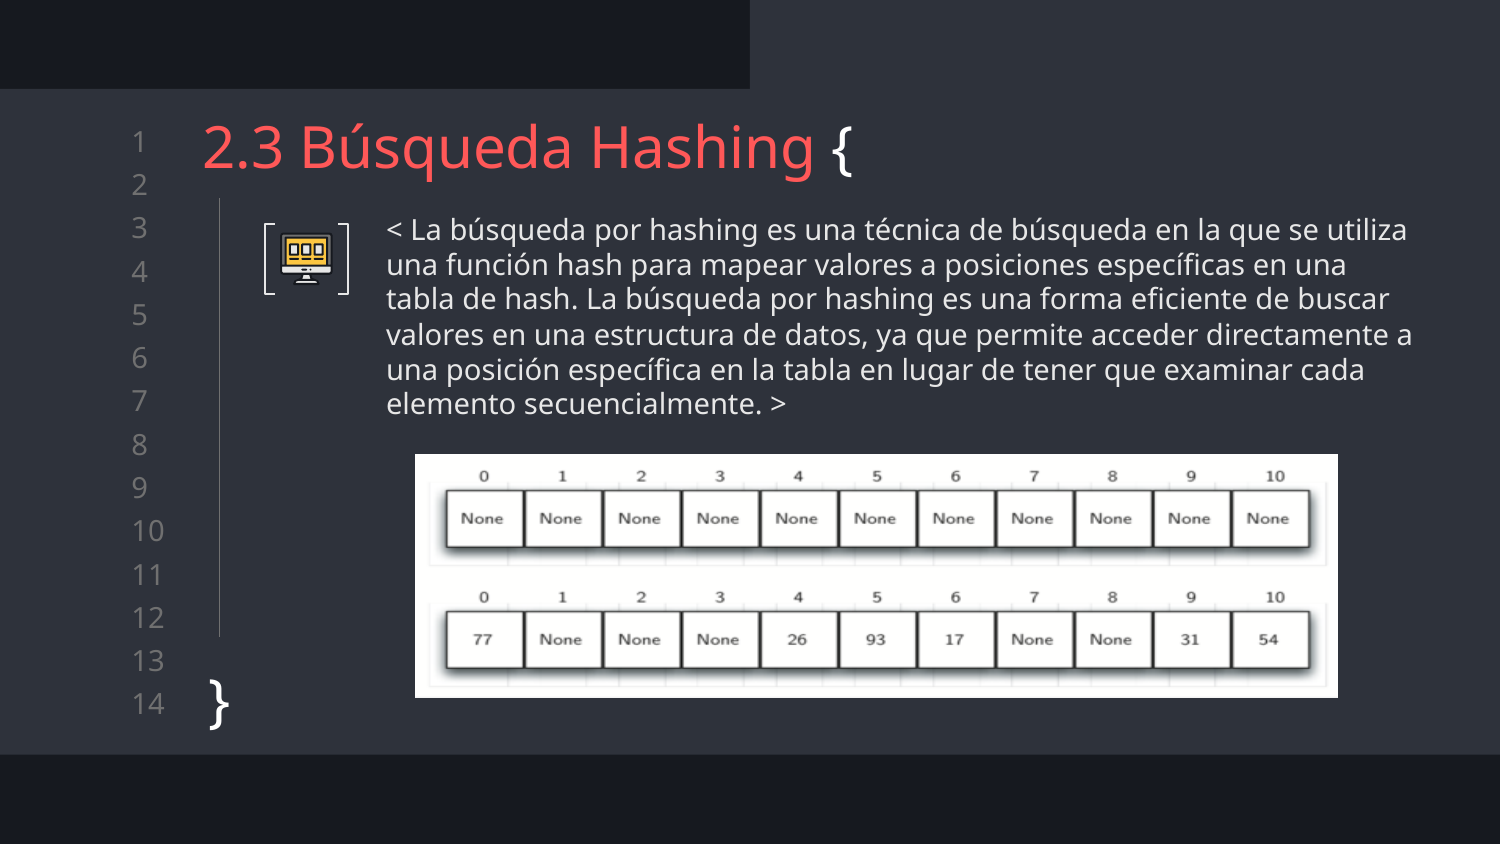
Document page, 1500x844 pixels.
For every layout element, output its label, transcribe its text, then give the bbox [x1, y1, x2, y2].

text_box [177, 197, 262, 844]
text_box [265, 223, 349, 295]
title 2.3 Búsqueda Hashing { [187, 101, 1121, 189]
subtitle < La búsqueda por hashing es una técnica de búsqueda en la que se utiliza una función hash para mapear valores a posiciones específicas en una tabla de hash. La búsqueda por hashing es una forma eficiente de buscar valores en una estructura de datos, ya que permite acceder directamente a una posición específica en la tabla en lugar de tener que examinar cada elemento secuencialmente. > [371, 182, 1436, 449]
picture [415, 454, 1338, 699]
